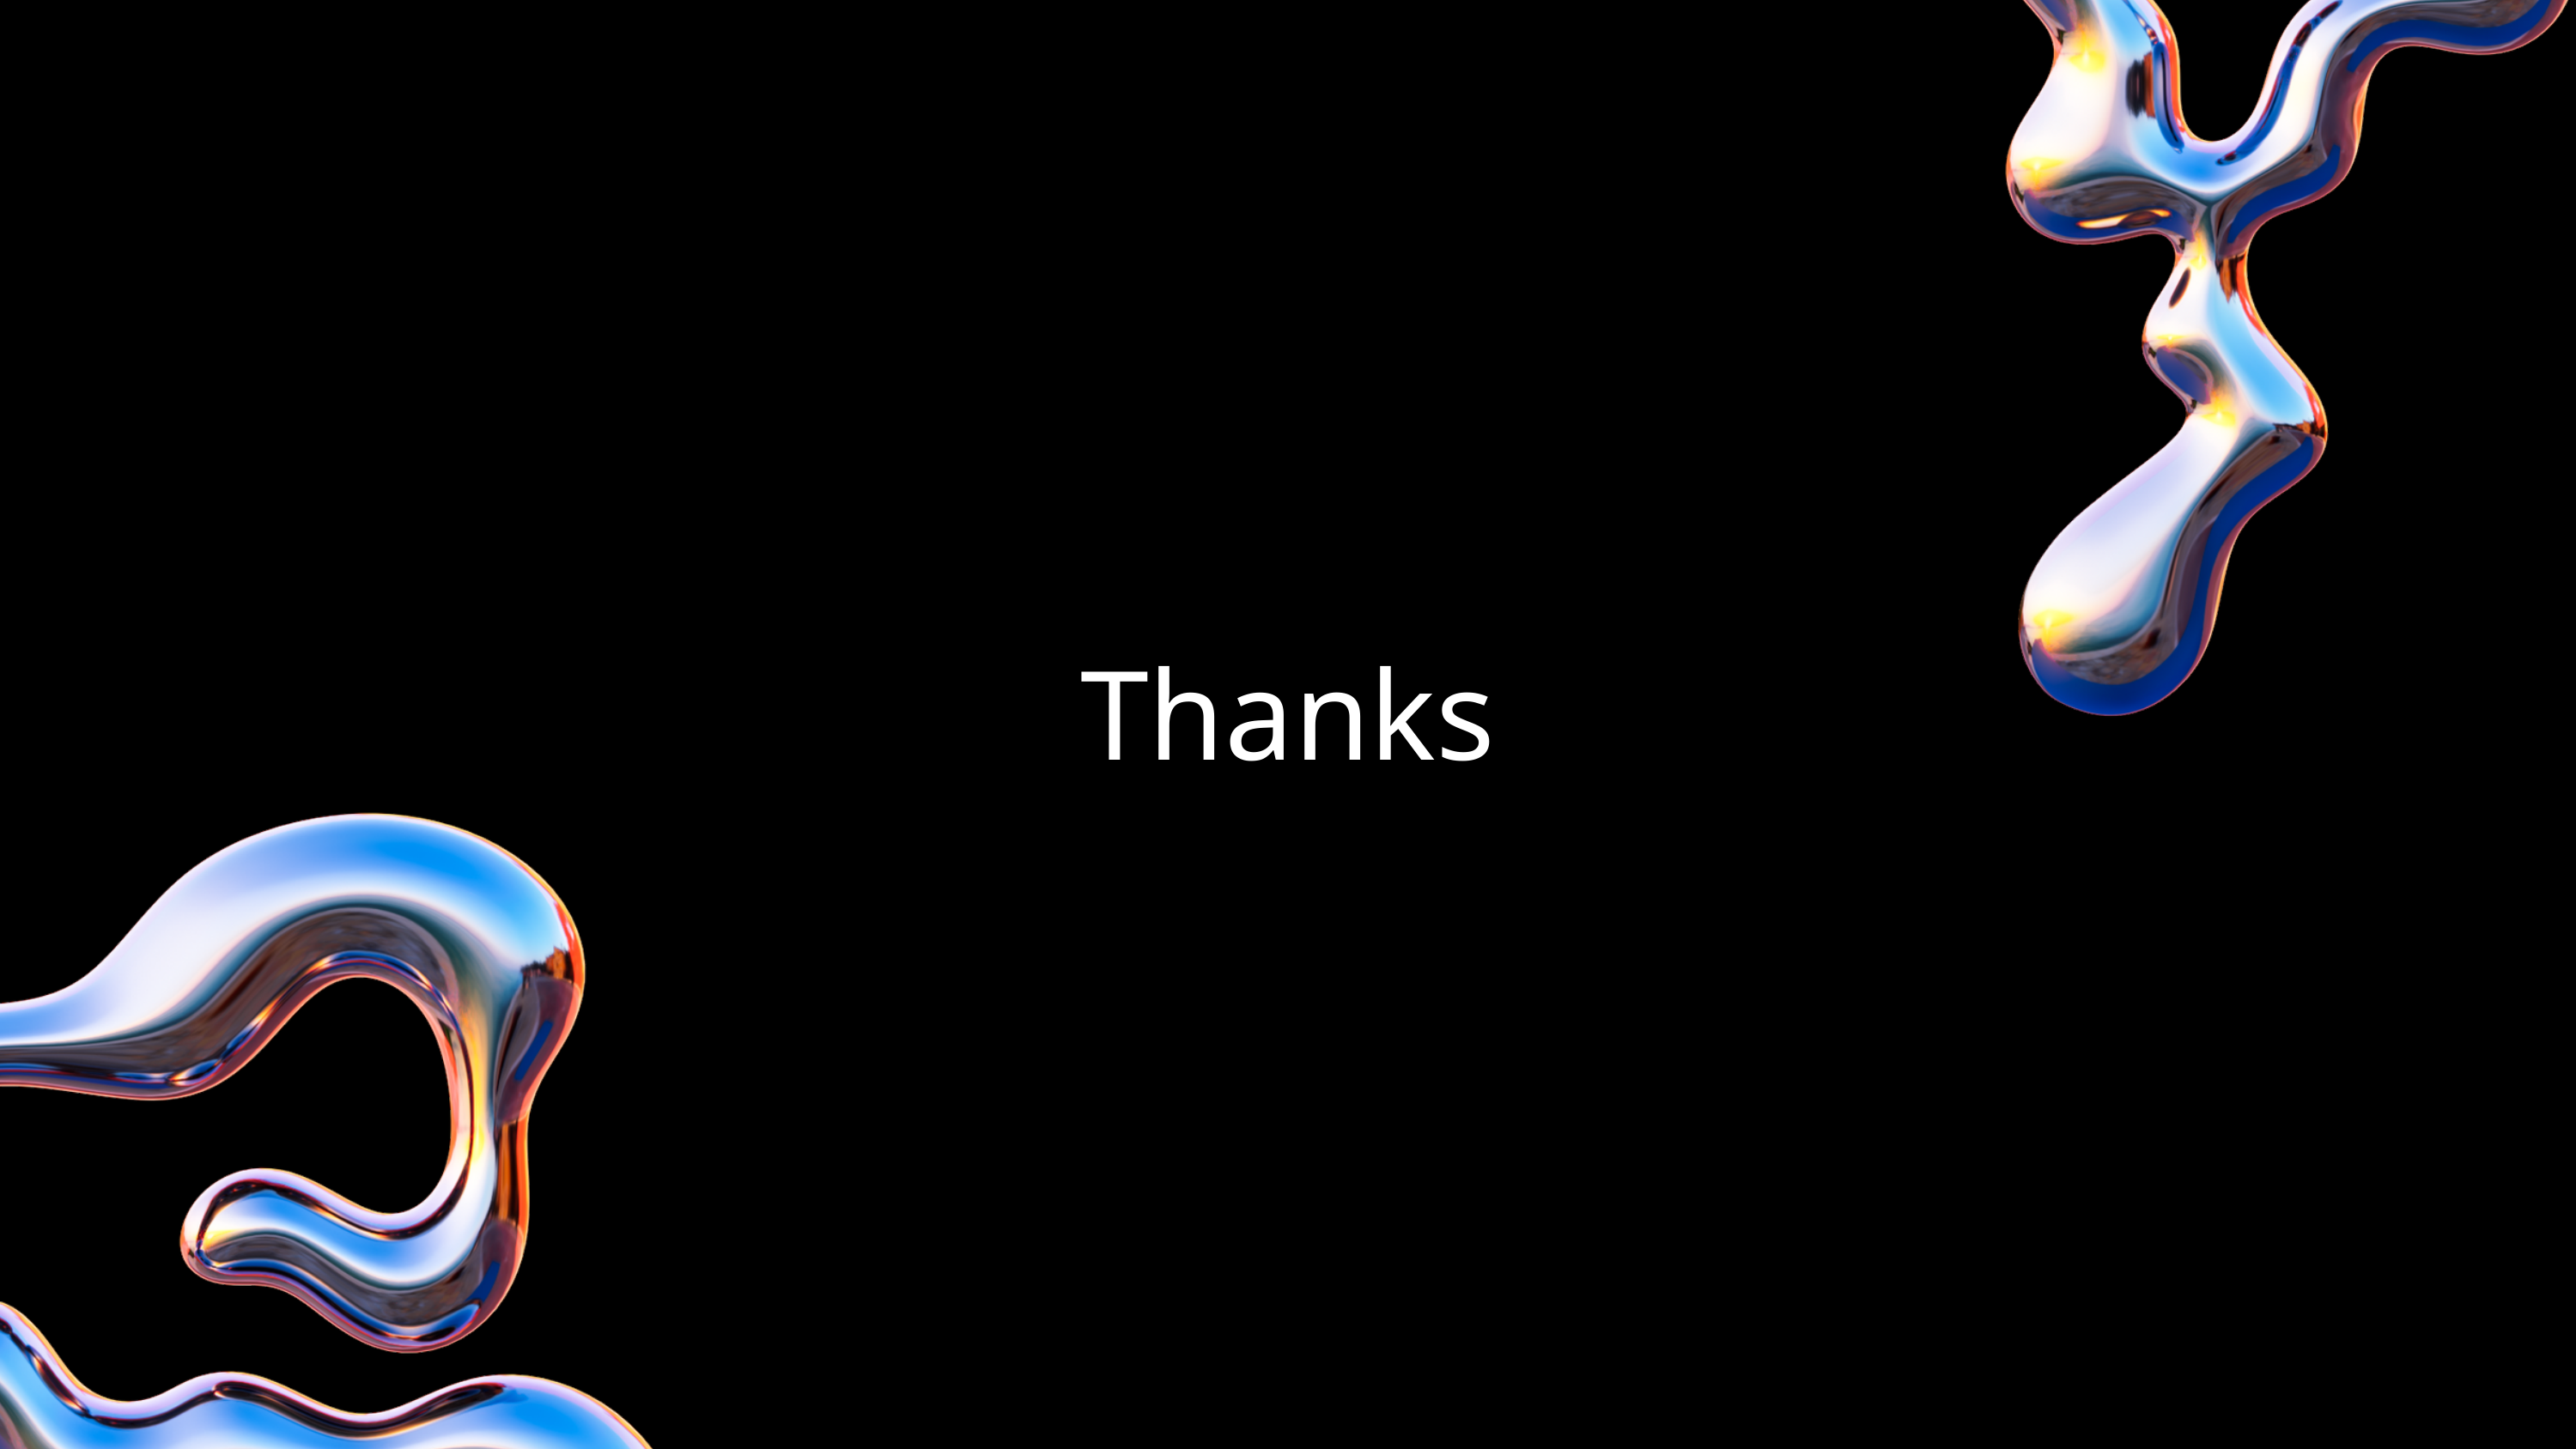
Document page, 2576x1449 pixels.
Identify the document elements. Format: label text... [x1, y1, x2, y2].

text_box [0, 804, 702, 1449]
text_box [1908, 0, 2576, 724]
text_box Thanks [667, 612, 1909, 785]
